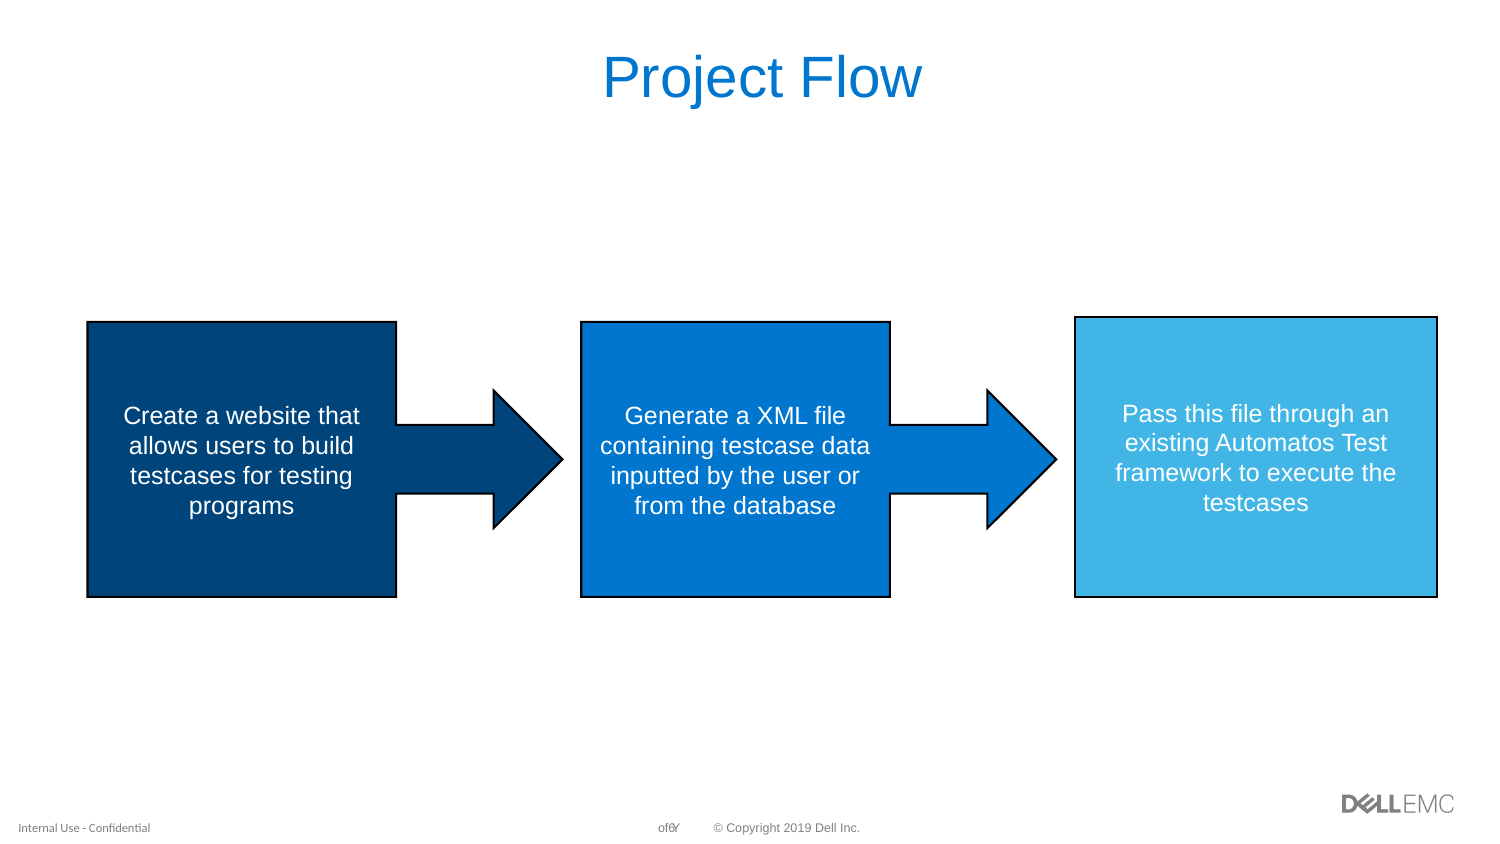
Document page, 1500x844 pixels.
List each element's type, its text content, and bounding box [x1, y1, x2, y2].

picture [1342, 793, 1454, 814]
text_box Pass this file through an existing Automatos Test framework to execute the testcases [1074, 316, 1438, 598]
title Project Flow [50, 46, 1475, 111]
text_box Generate a XML file containing testcase data inputted by the user or from the database [580, 320, 1058, 598]
text_box Create a website that allows users to build testcases for testing programs [86, 320, 564, 598]
